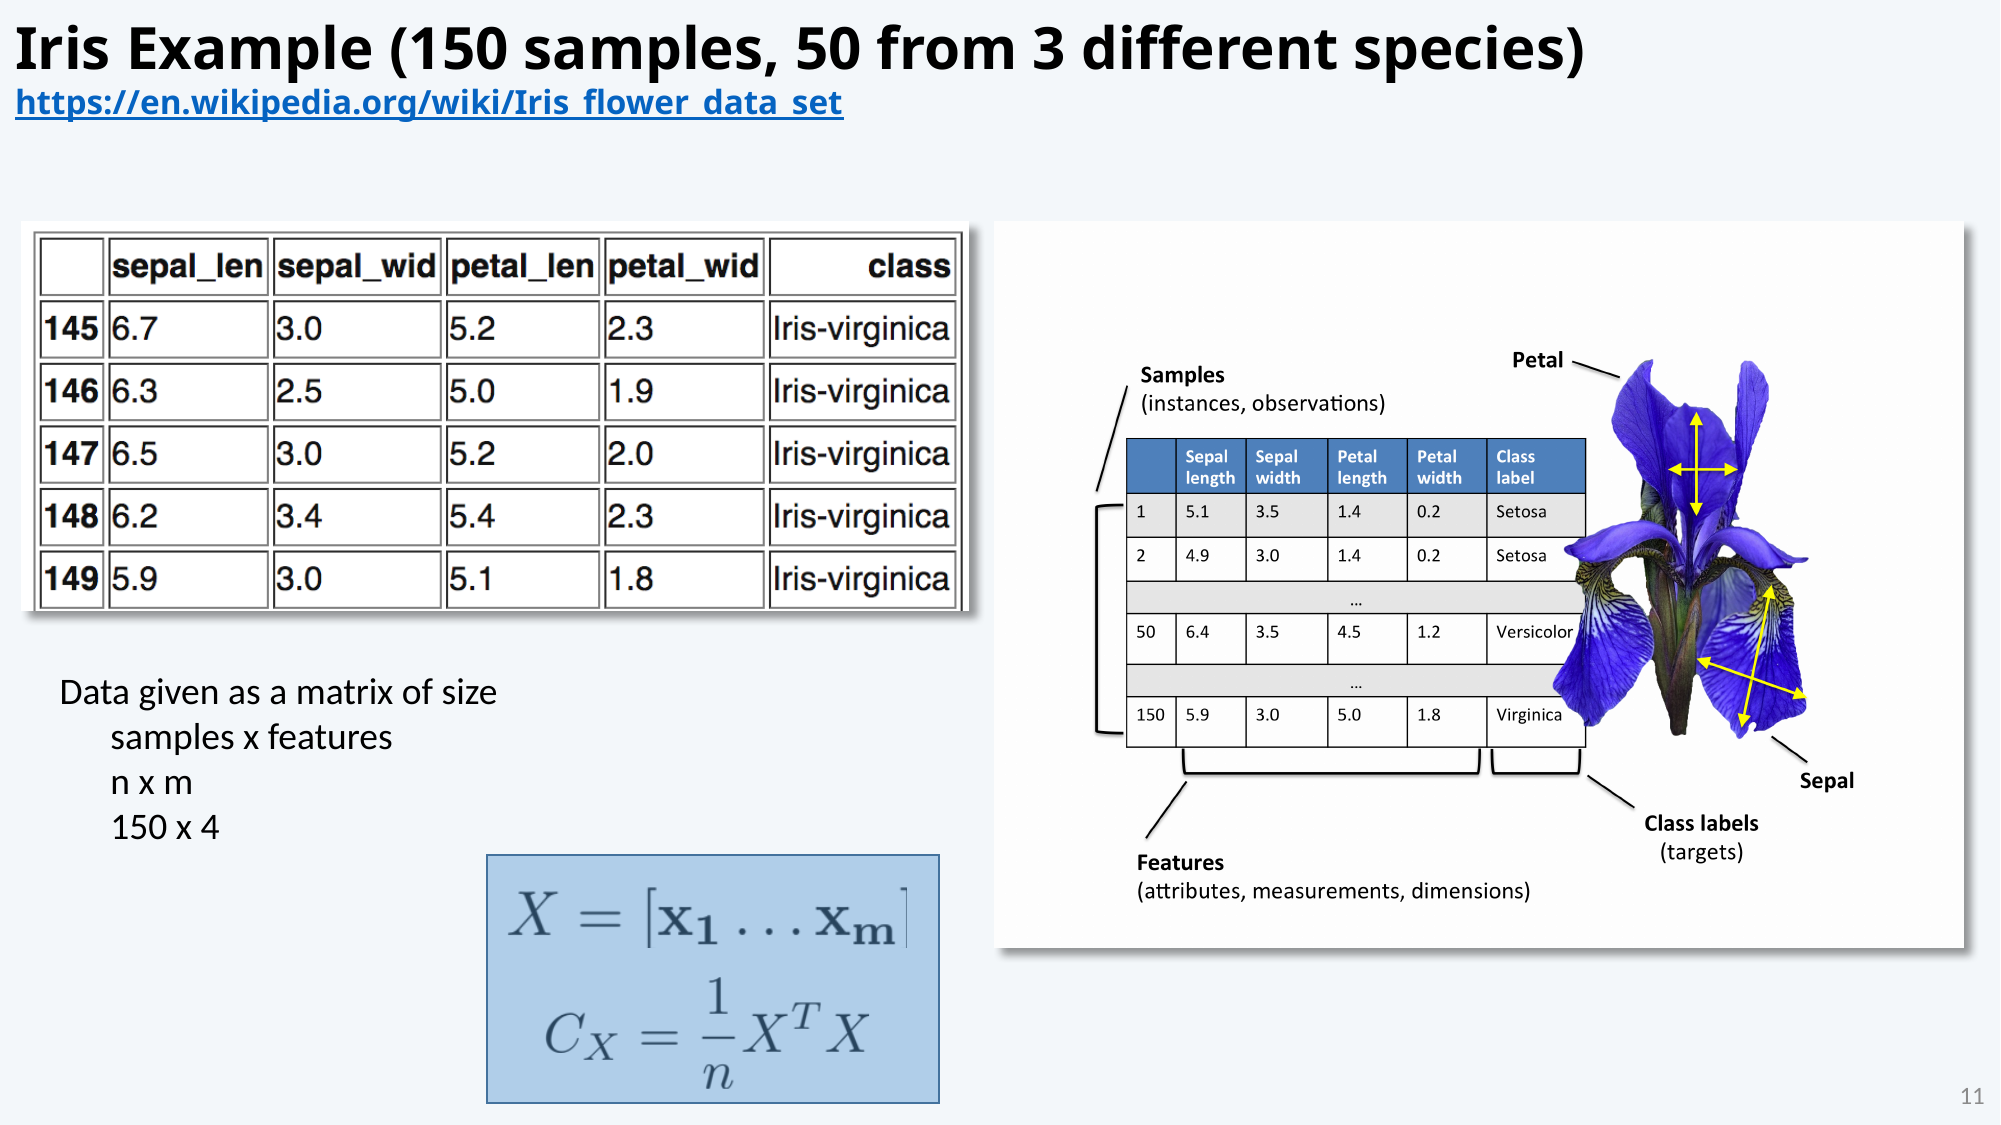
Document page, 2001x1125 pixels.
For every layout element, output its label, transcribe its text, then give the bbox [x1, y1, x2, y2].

text_box [486, 854, 940, 1104]
picture [545, 977, 870, 1089]
picture [507, 886, 907, 948]
slide_number 11 [1550, 1065, 2000, 1125]
text_box Data given as a matrix of size samples x features n x m 150 x 4 [44, 659, 882, 945]
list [20, 221, 969, 611]
title Iris Example (150 samples, 50 from 3 different species) https://en.wikipedia.org/wiki/Iris_flower_data_set [0, 0, 1725, 180]
picture [994, 221, 1964, 948]
